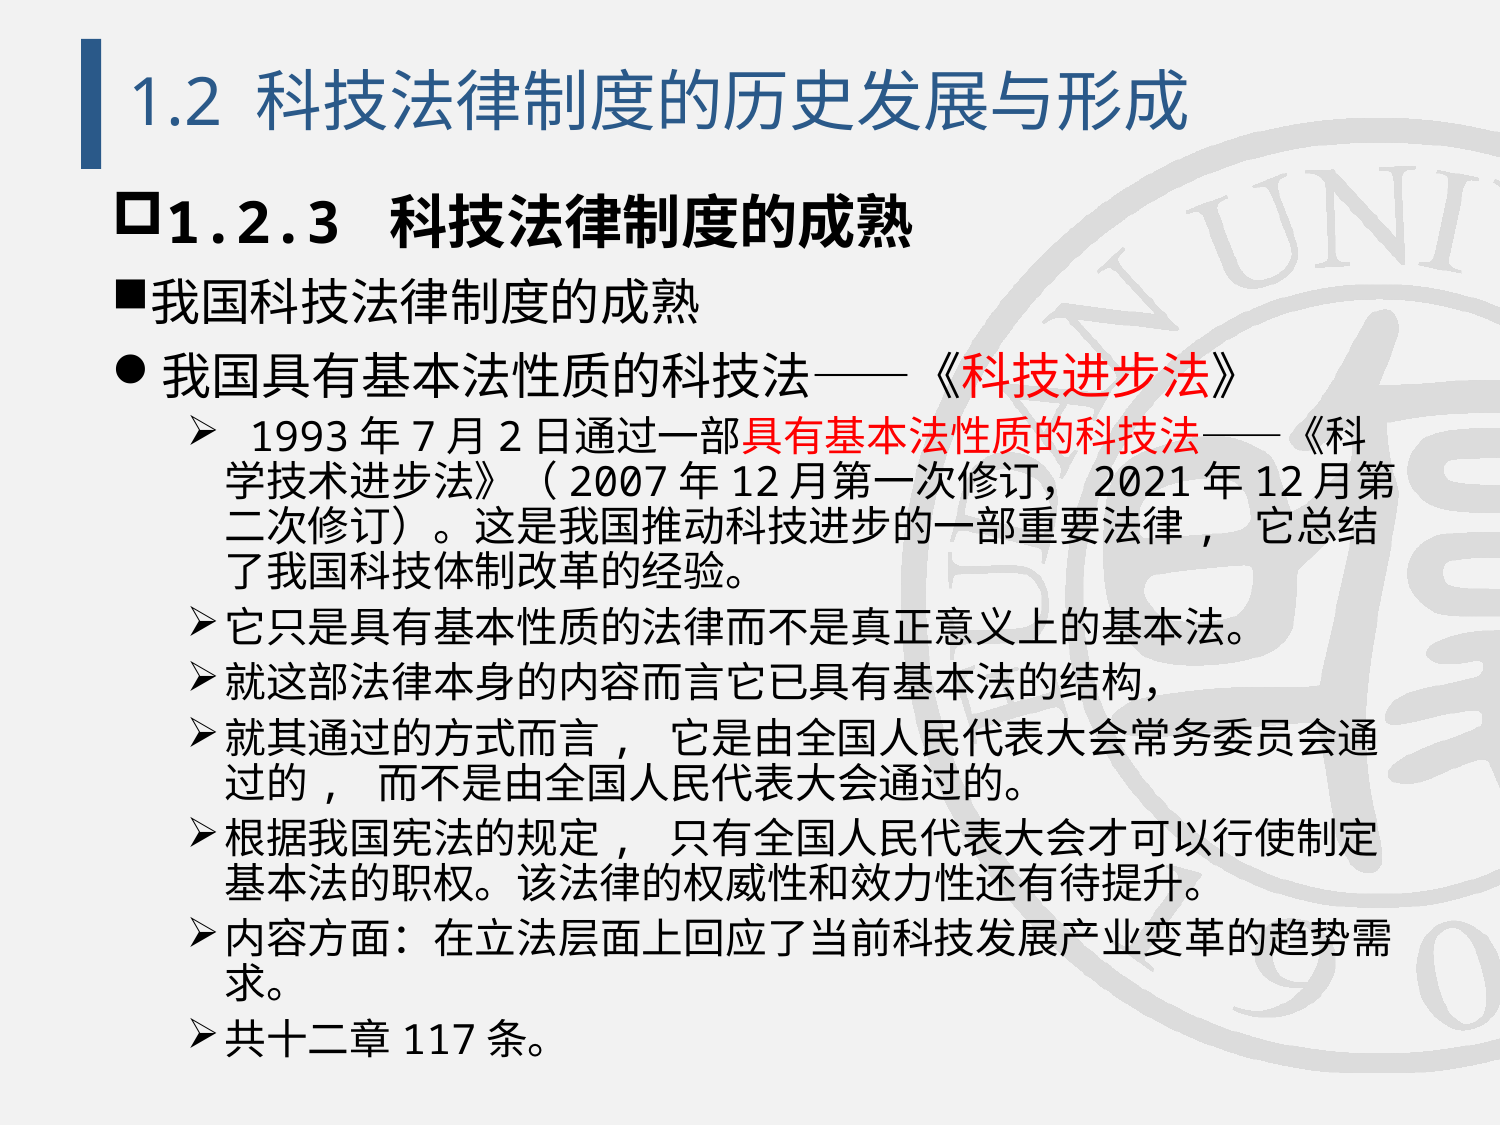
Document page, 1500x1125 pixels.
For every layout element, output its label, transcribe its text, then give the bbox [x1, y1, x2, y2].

title 1.2 科技法律制度的历史发展与形成 [113, 49, 1387, 159]
list 1.2.3 科技法律制度的成熟 我国科技法律制度的成熟 我国具有基本法性质的科技法——《科技进步法》 1993年7月2日通过一部具有基本法性质的科技法——《科学技术进步法》（2007年12月第一次修订，2021年12月第二次修订）。这是我国推动科技进步的一部重要法律, 它总结了我国科技体制改革的经验。 它只是具有基本性质的法律而不是真正意义上的基本法。 就这部法律本身的内容而言它已具有基本法的结构， 就其通过的方式而言, 它是由全国人民代表大会常务委员会通过的, 而不是由全国人民代表大会通过的。 根据我国宪法的规定, 只有全国人民代表大会才可以行使制定基本法的职权。该法律的权威性和效力性还有待提升。 内容方面：在立法层面上回应了当前科技发展产业变革的趋势需求。 共十二章117条。 [96, 185, 1417, 1014]
